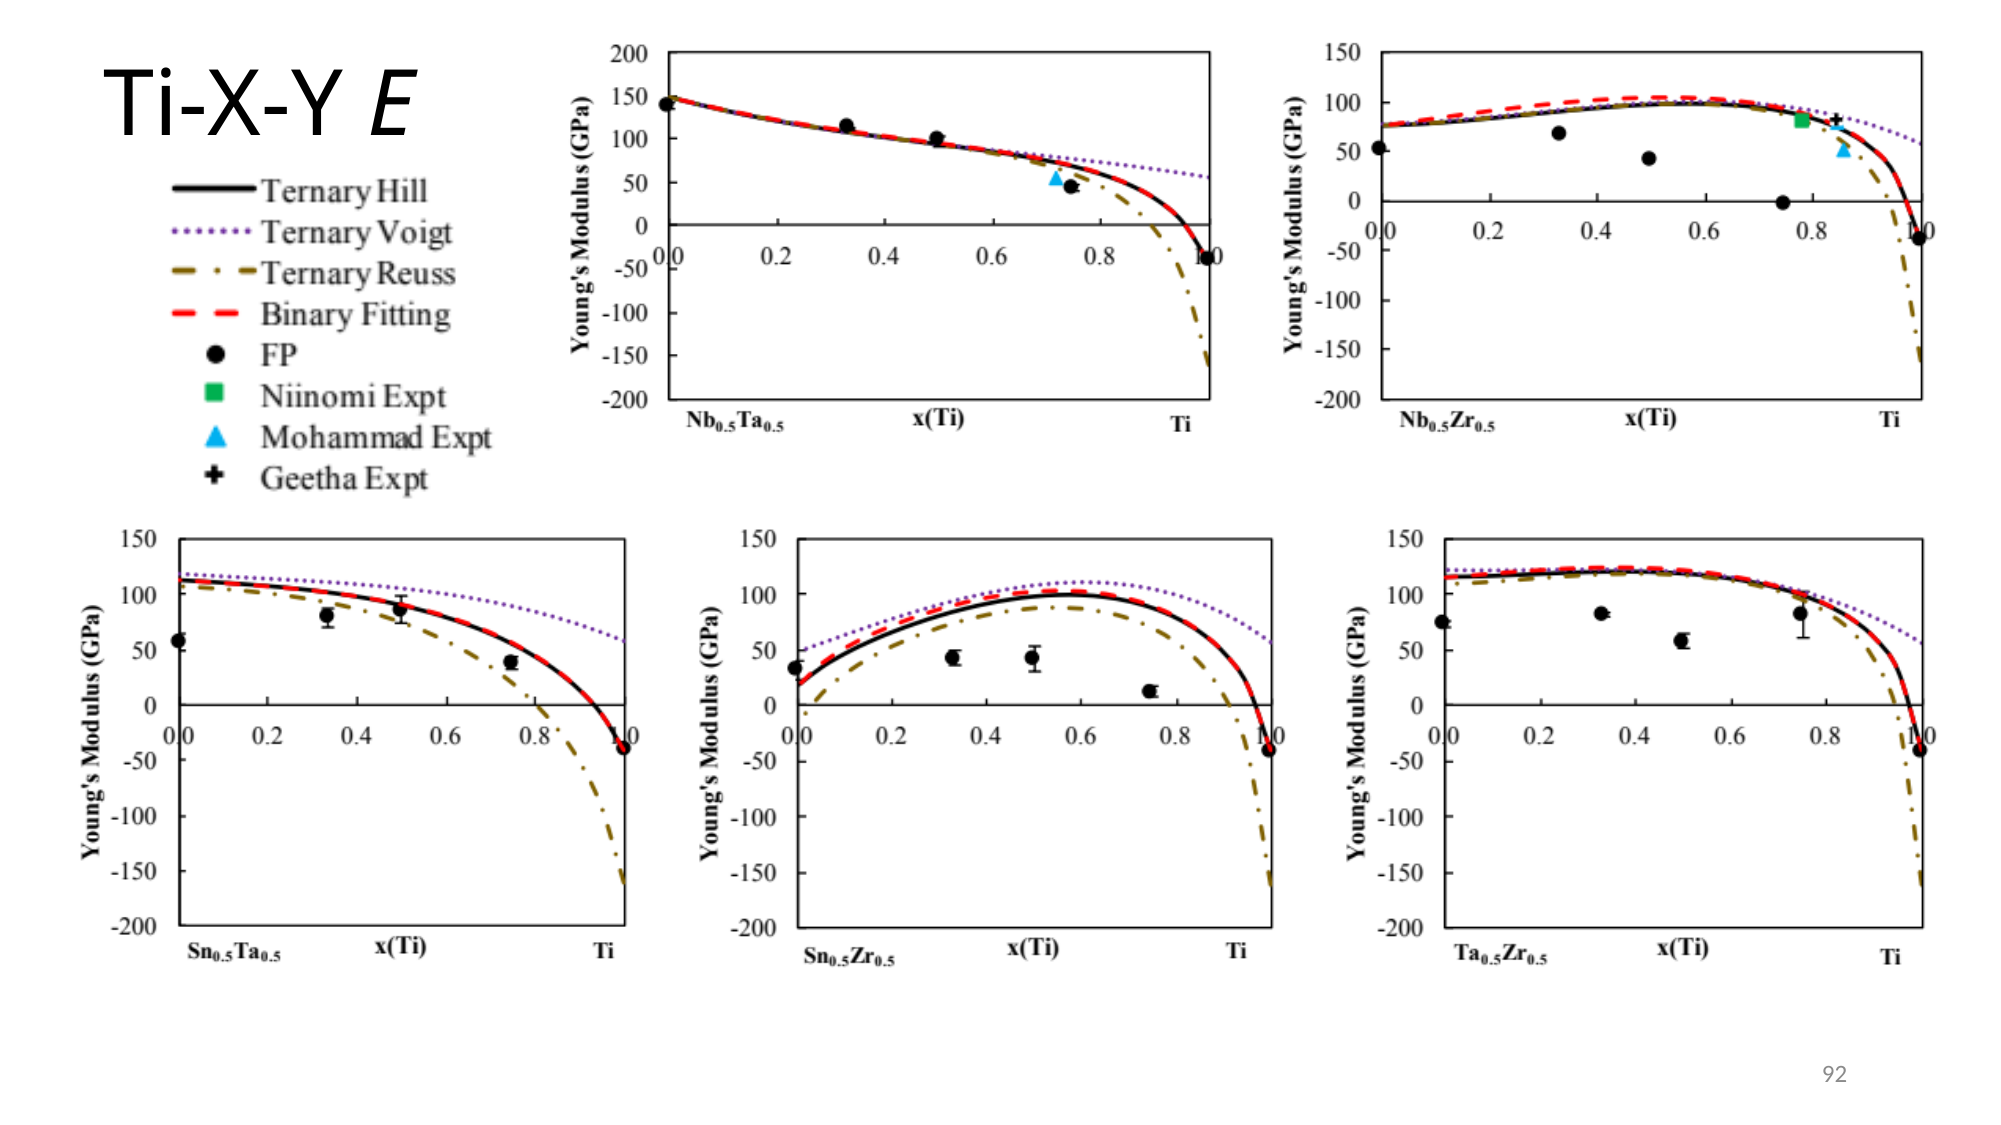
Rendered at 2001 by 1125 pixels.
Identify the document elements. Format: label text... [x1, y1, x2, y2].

picture [536, 26, 1962, 459]
picture [148, 170, 502, 508]
picture [45, 511, 1963, 987]
slide_number 92 [1412, 1042, 1863, 1103]
title Ti-X-Y E [89, 26, 536, 186]
